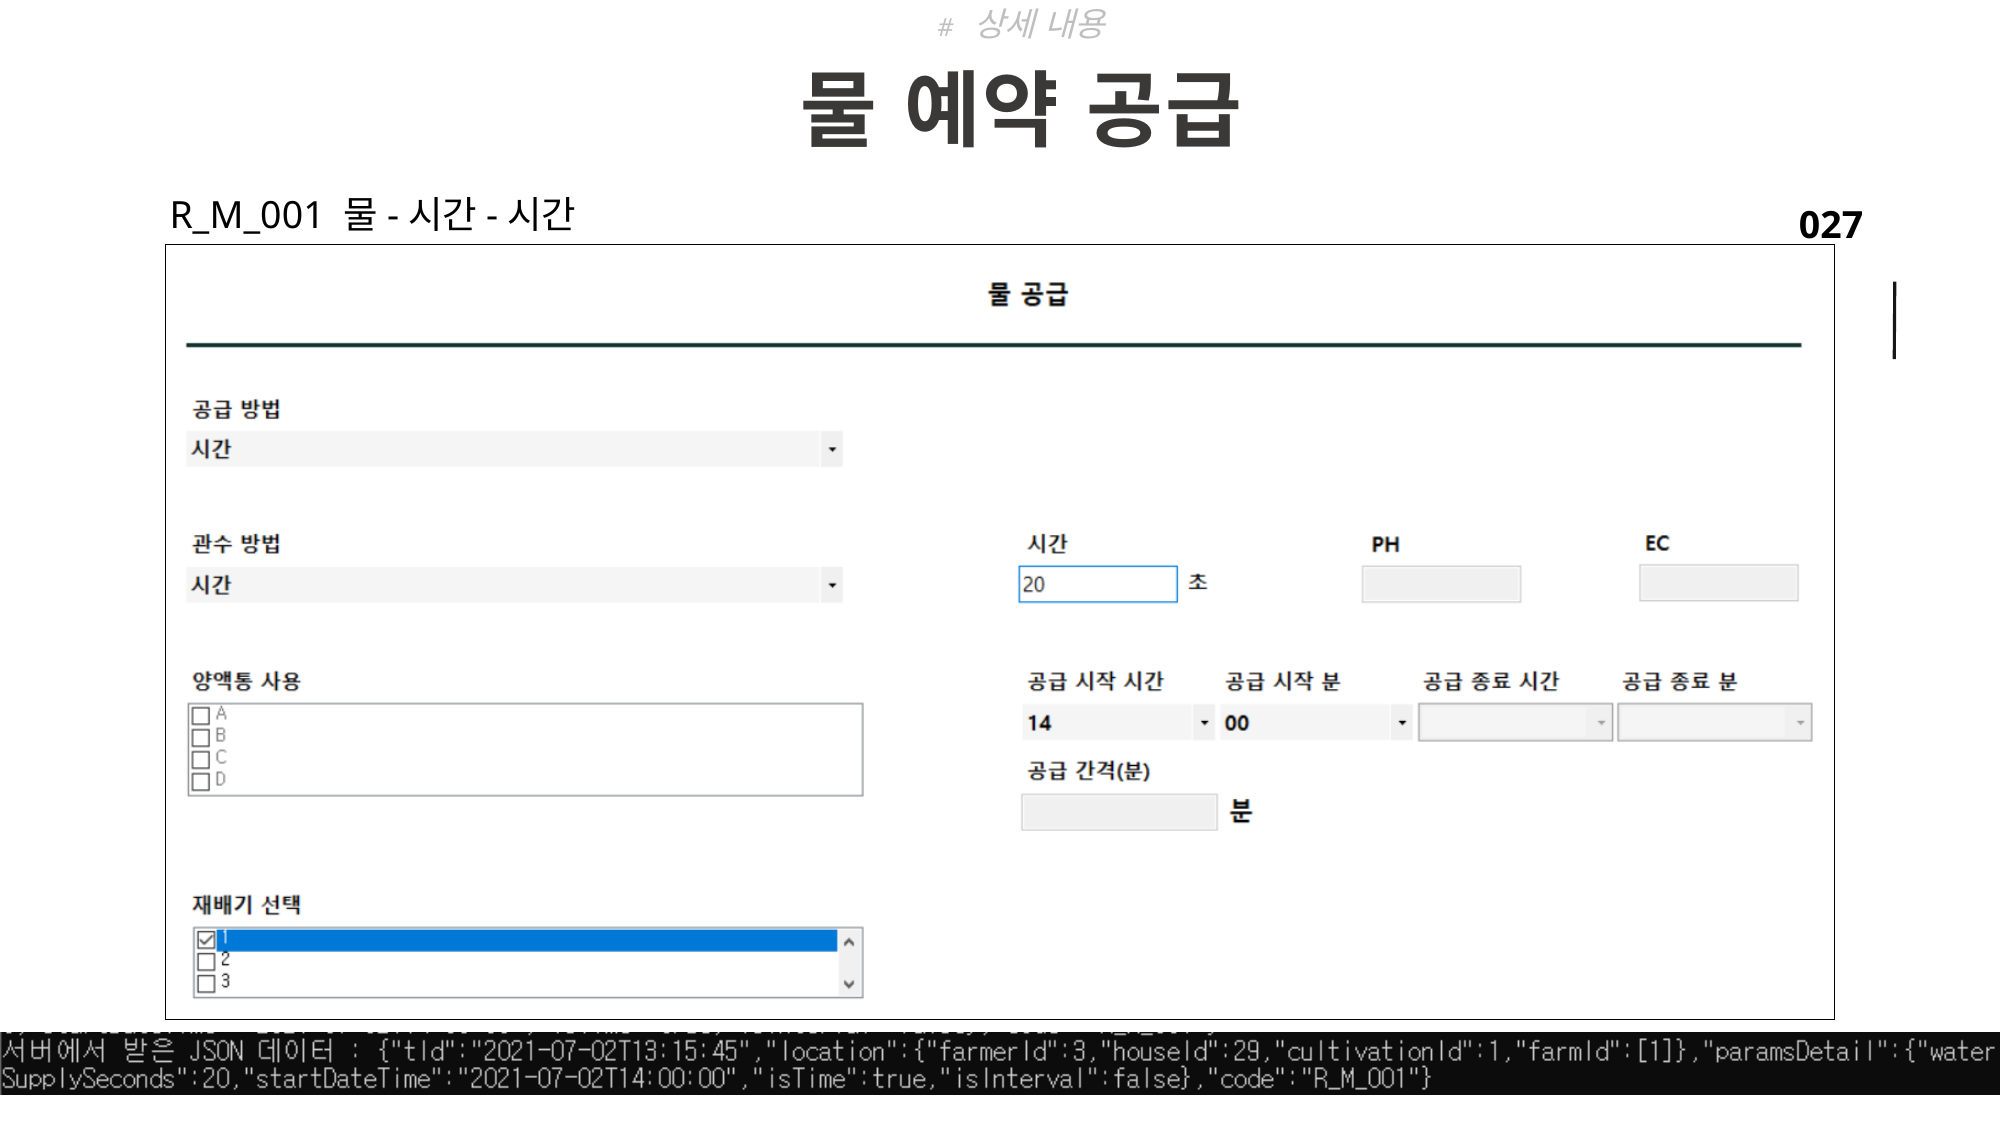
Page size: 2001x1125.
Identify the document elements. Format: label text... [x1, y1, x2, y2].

text_box R_M_001 물-시간-시간 [154, 184, 722, 244]
picture [165, 244, 1835, 1020]
picture [0, 1032, 2000, 1095]
text_box 물 예약 공급 [370, 61, 1672, 196]
text_box # 상세 내용 [696, 0, 1346, 62]
